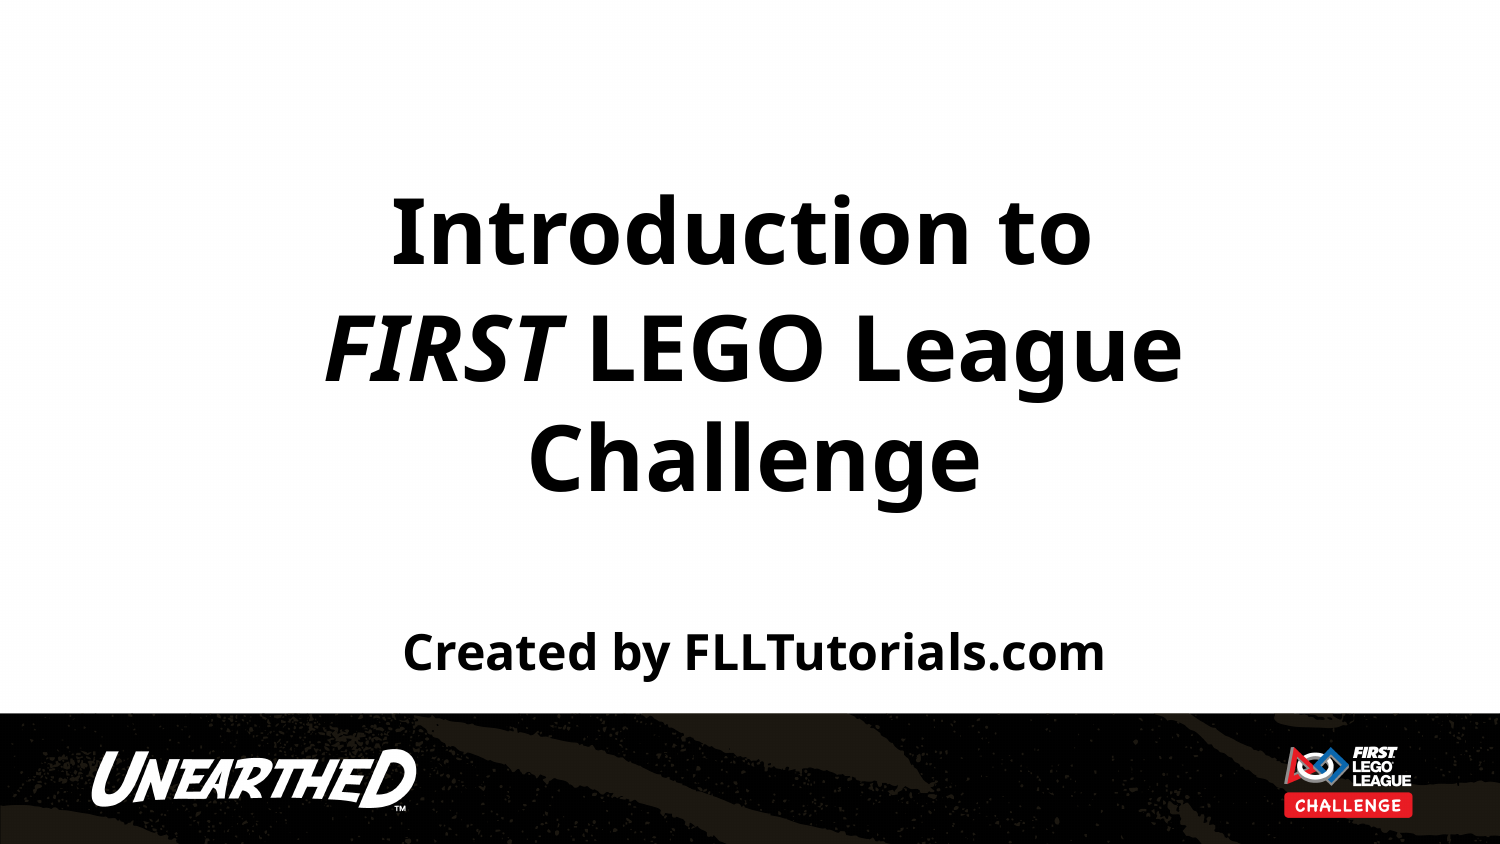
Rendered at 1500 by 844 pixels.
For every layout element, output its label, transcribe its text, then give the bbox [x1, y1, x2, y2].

picture [0, 0, 1500, 844]
list Introduction to FIRST LEGO League Challenge Created by FLLTutorials.com [75, 165, 1435, 563]
